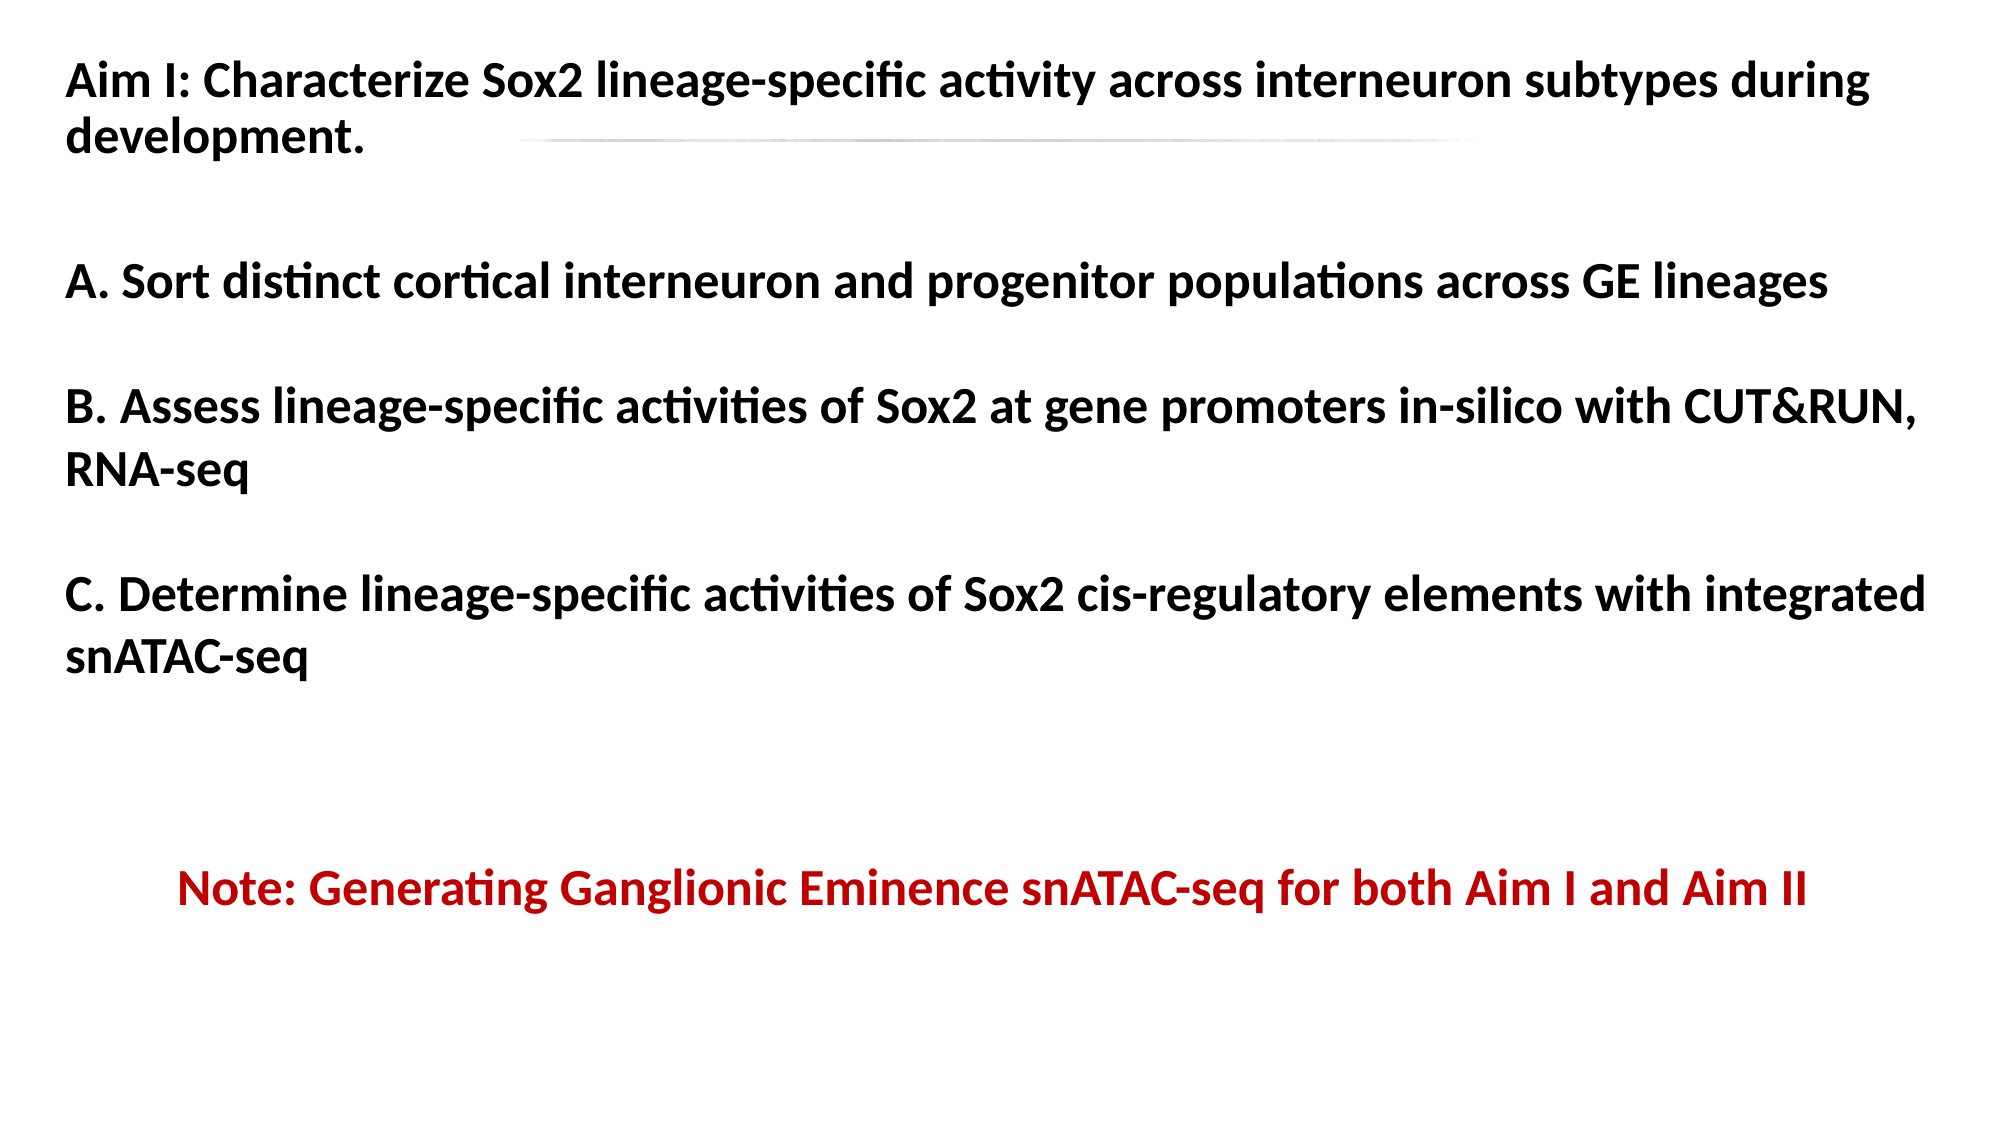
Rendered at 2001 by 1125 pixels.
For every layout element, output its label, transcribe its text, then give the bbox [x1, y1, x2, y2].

title Aim I: Characterize Sox2 lineage-specific activity across interneuron subtypes during development. [50, 0, 1918, 218]
text_box Sort distinct cortical interneuron and progenitor populations across GE lineages B. Assess lineage-specific activities of Sox2 at gene promoters in-silico with CUT&RUN, RNA-seq C. Determine lineage-specific activities of Sox2 cis-regulatory elements with integrated snATAC-seq [50, 239, 2000, 692]
text_box Note: Generating Ganglionic Eminence snATAC-seq for both Aim I and Aim II [162, 846, 1888, 924]
